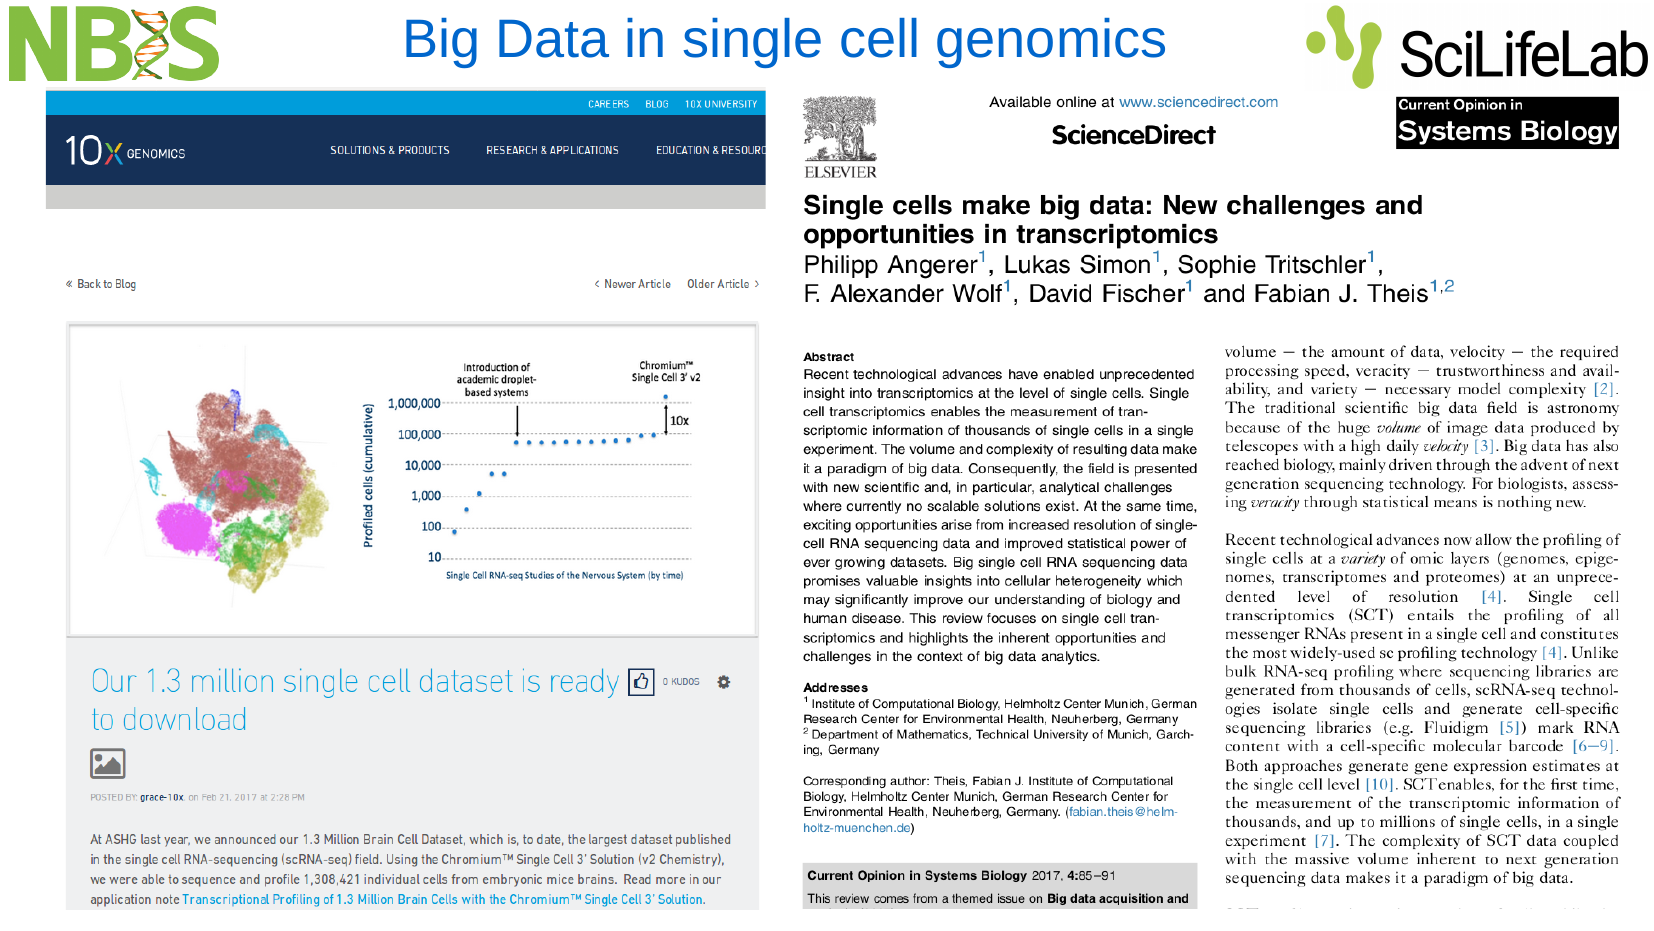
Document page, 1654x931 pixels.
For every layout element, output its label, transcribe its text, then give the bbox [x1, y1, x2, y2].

text_box Big Data in single cell genomics [354, 0, 1217, 73]
picture [45, 116, 766, 911]
picture [9, 6, 220, 81]
picture [774, 2, 1650, 910]
